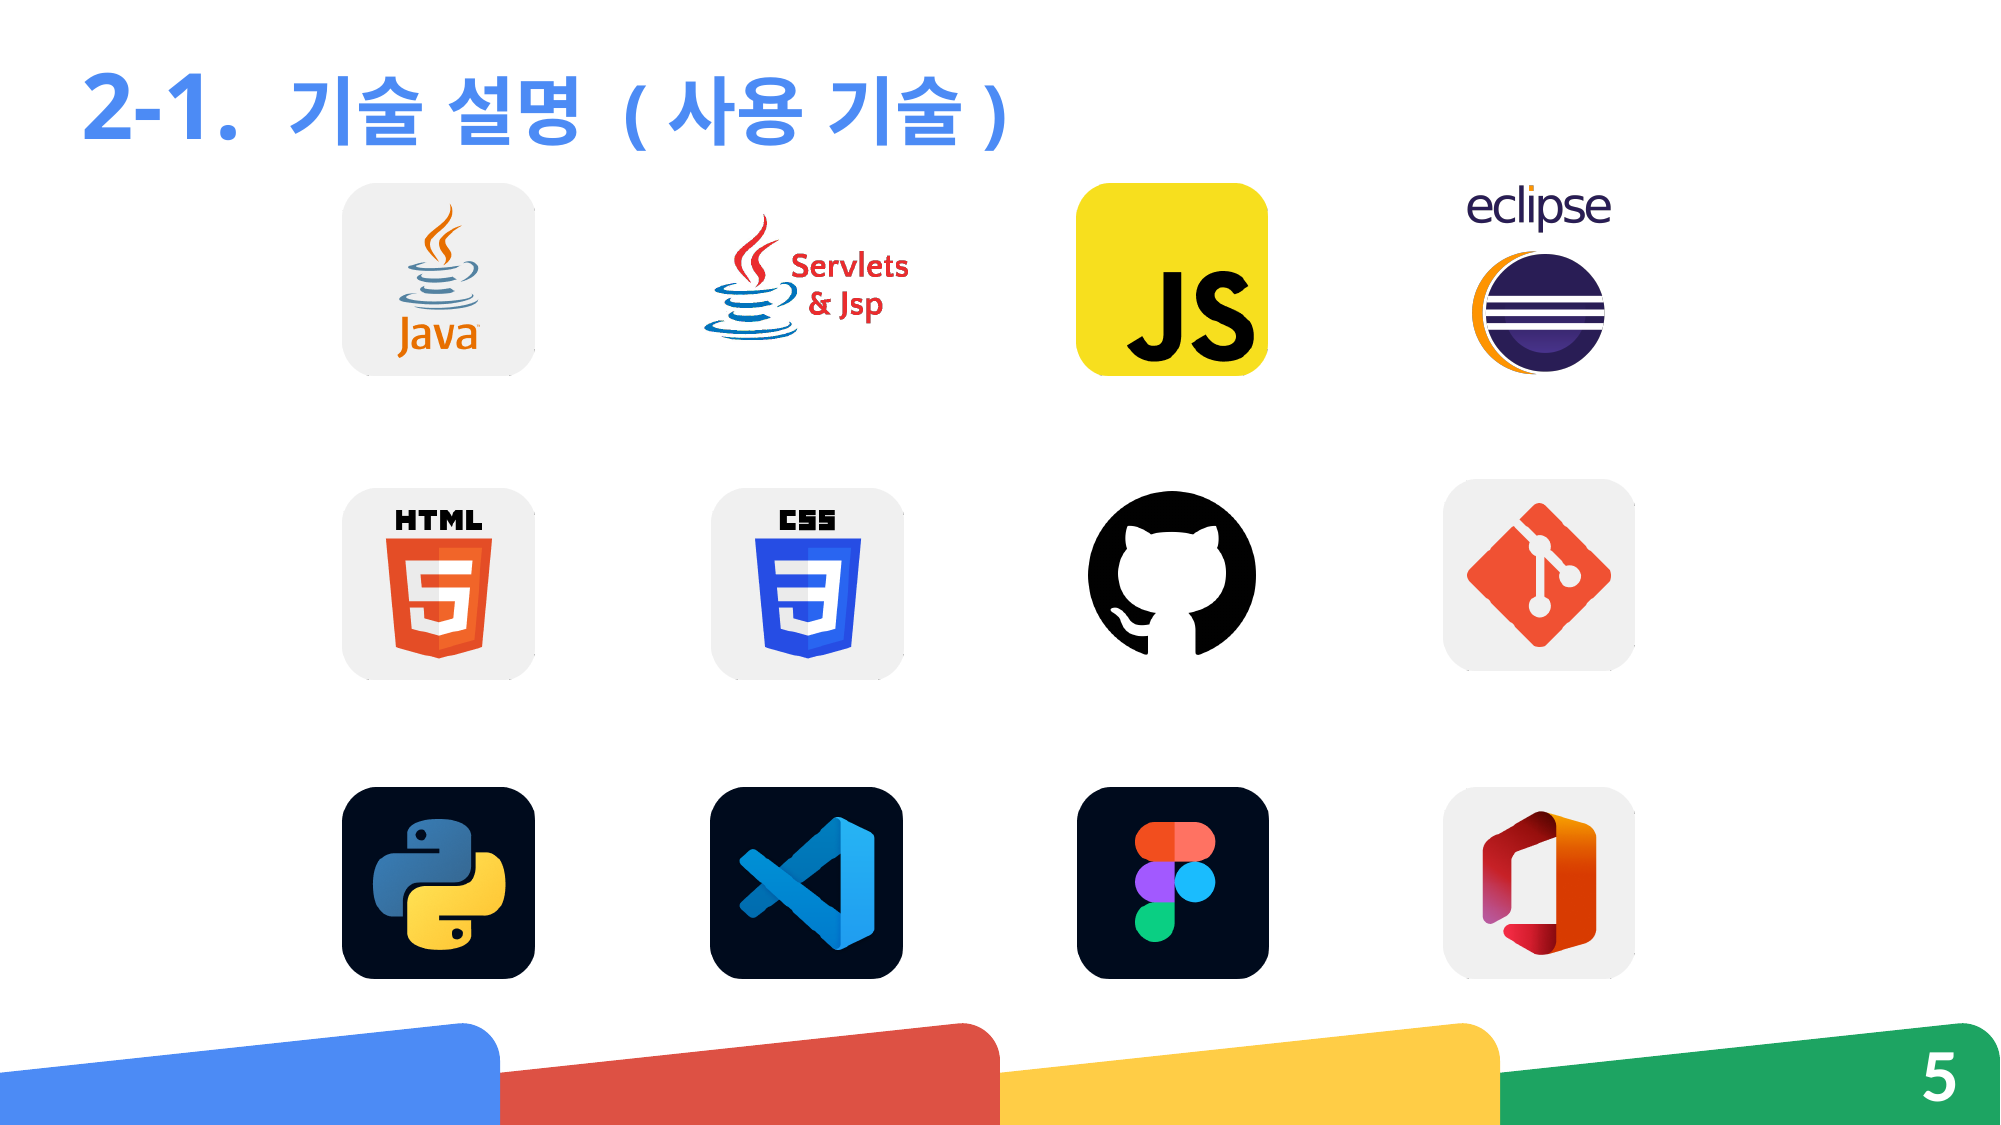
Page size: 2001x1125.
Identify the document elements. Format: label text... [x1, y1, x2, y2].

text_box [342, 146, 1718, 979]
text_box 2-1. 기술 설명 (사용 기술) [66, 52, 1579, 223]
text_box 5 [1789, 1018, 1975, 1124]
